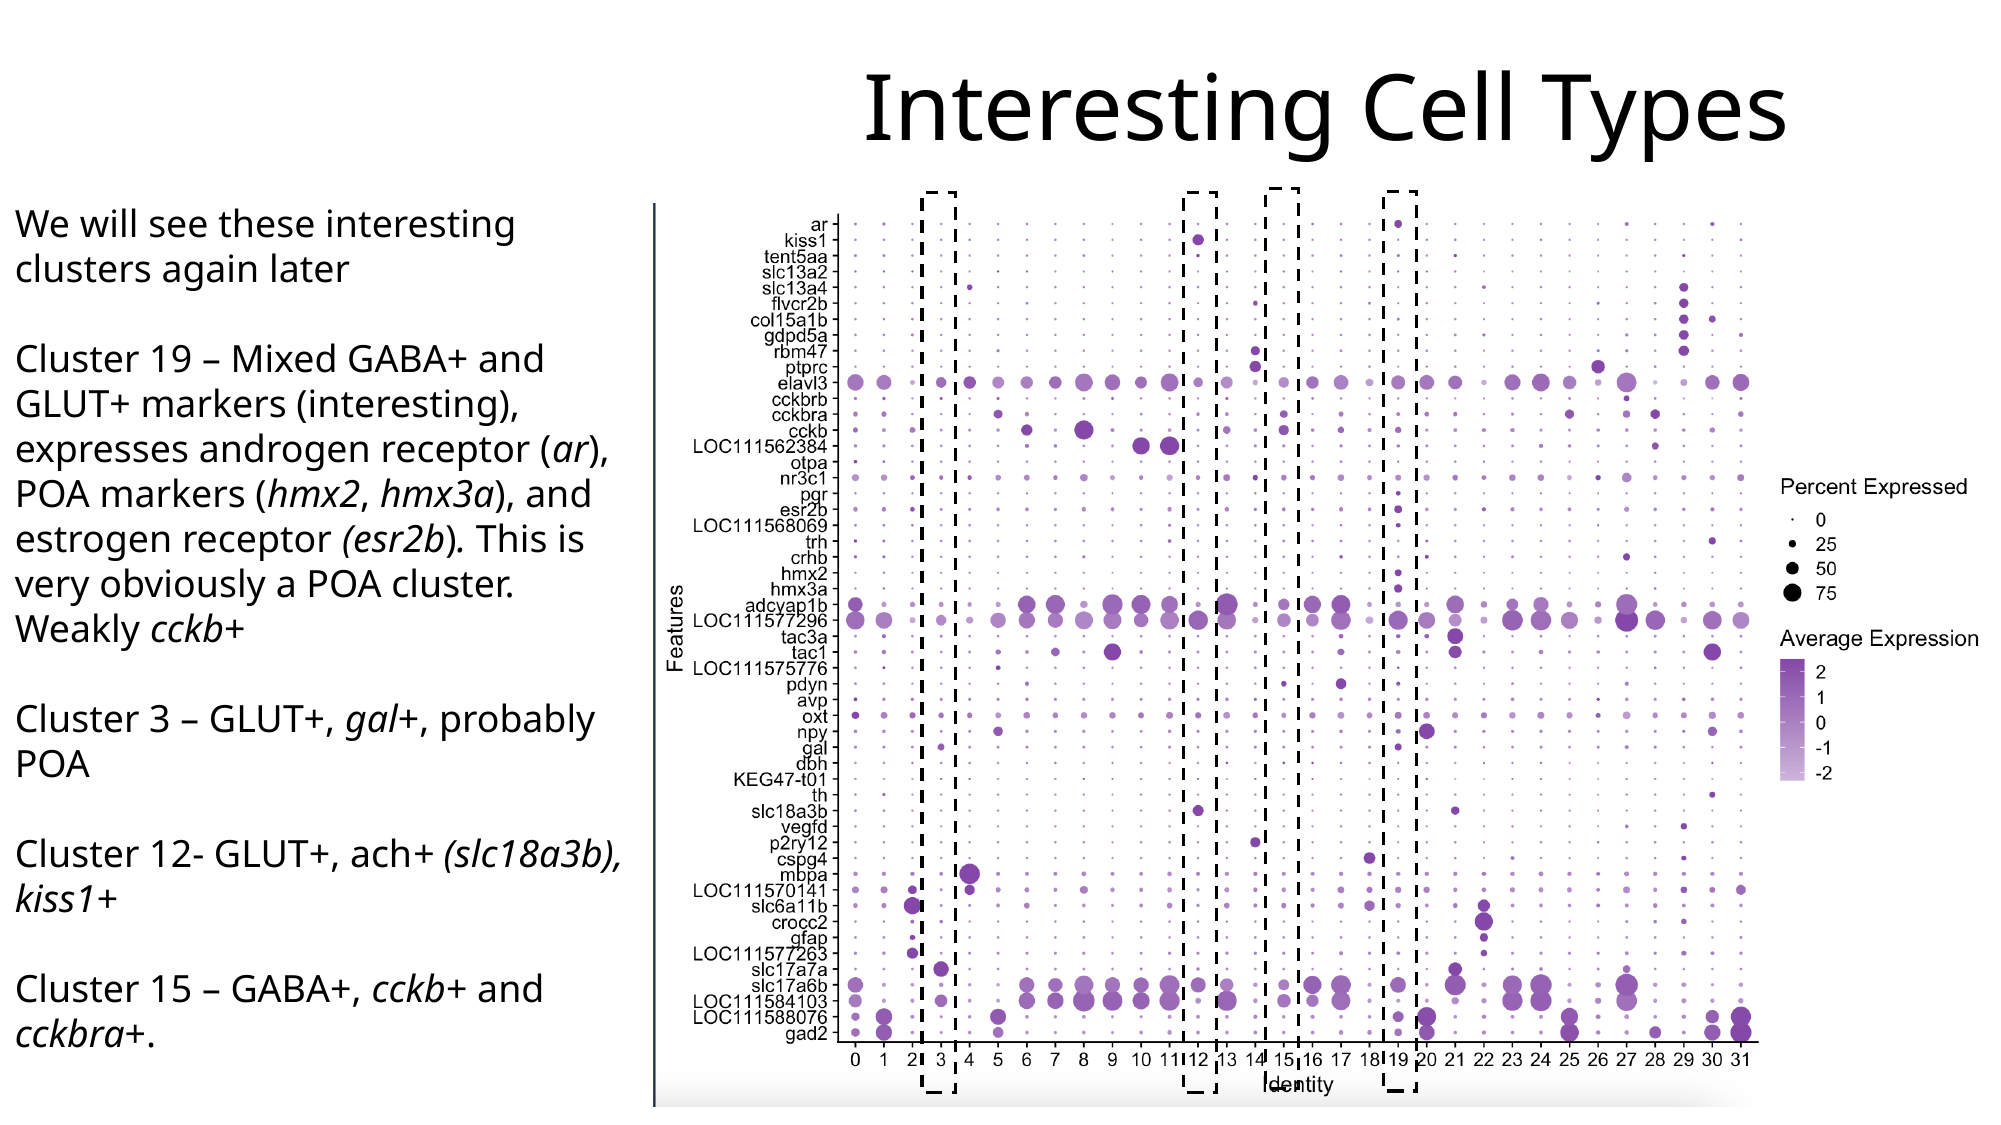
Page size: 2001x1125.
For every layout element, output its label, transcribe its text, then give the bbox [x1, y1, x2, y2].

text_box [1182, 191, 1218, 203]
text_box [1264, 187, 1300, 203]
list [653, 203, 1987, 1108]
text_box [920, 191, 957, 203]
text_box We will see these interesting clusters again later Cluster 19 – Mixed GABA+ and GLUT+ markers (interesting), expresses androgen receptor (ar), POA markers (hmx2, hmx3a), and estrogen receptor (esr2b). This is very obviously a POA cluster. Weakly cckb+ Cluster 3 – GLUT+, gal+, probably POA Cluster 12- GLUT+, ach+ (slc18a3b), kiss1+ Cluster 15 – GABA+, cckb+ and cckbra+. [0, 192, 642, 1125]
text_box [1382, 190, 1418, 203]
title Interesting Cell Types [653, 2, 2000, 220]
